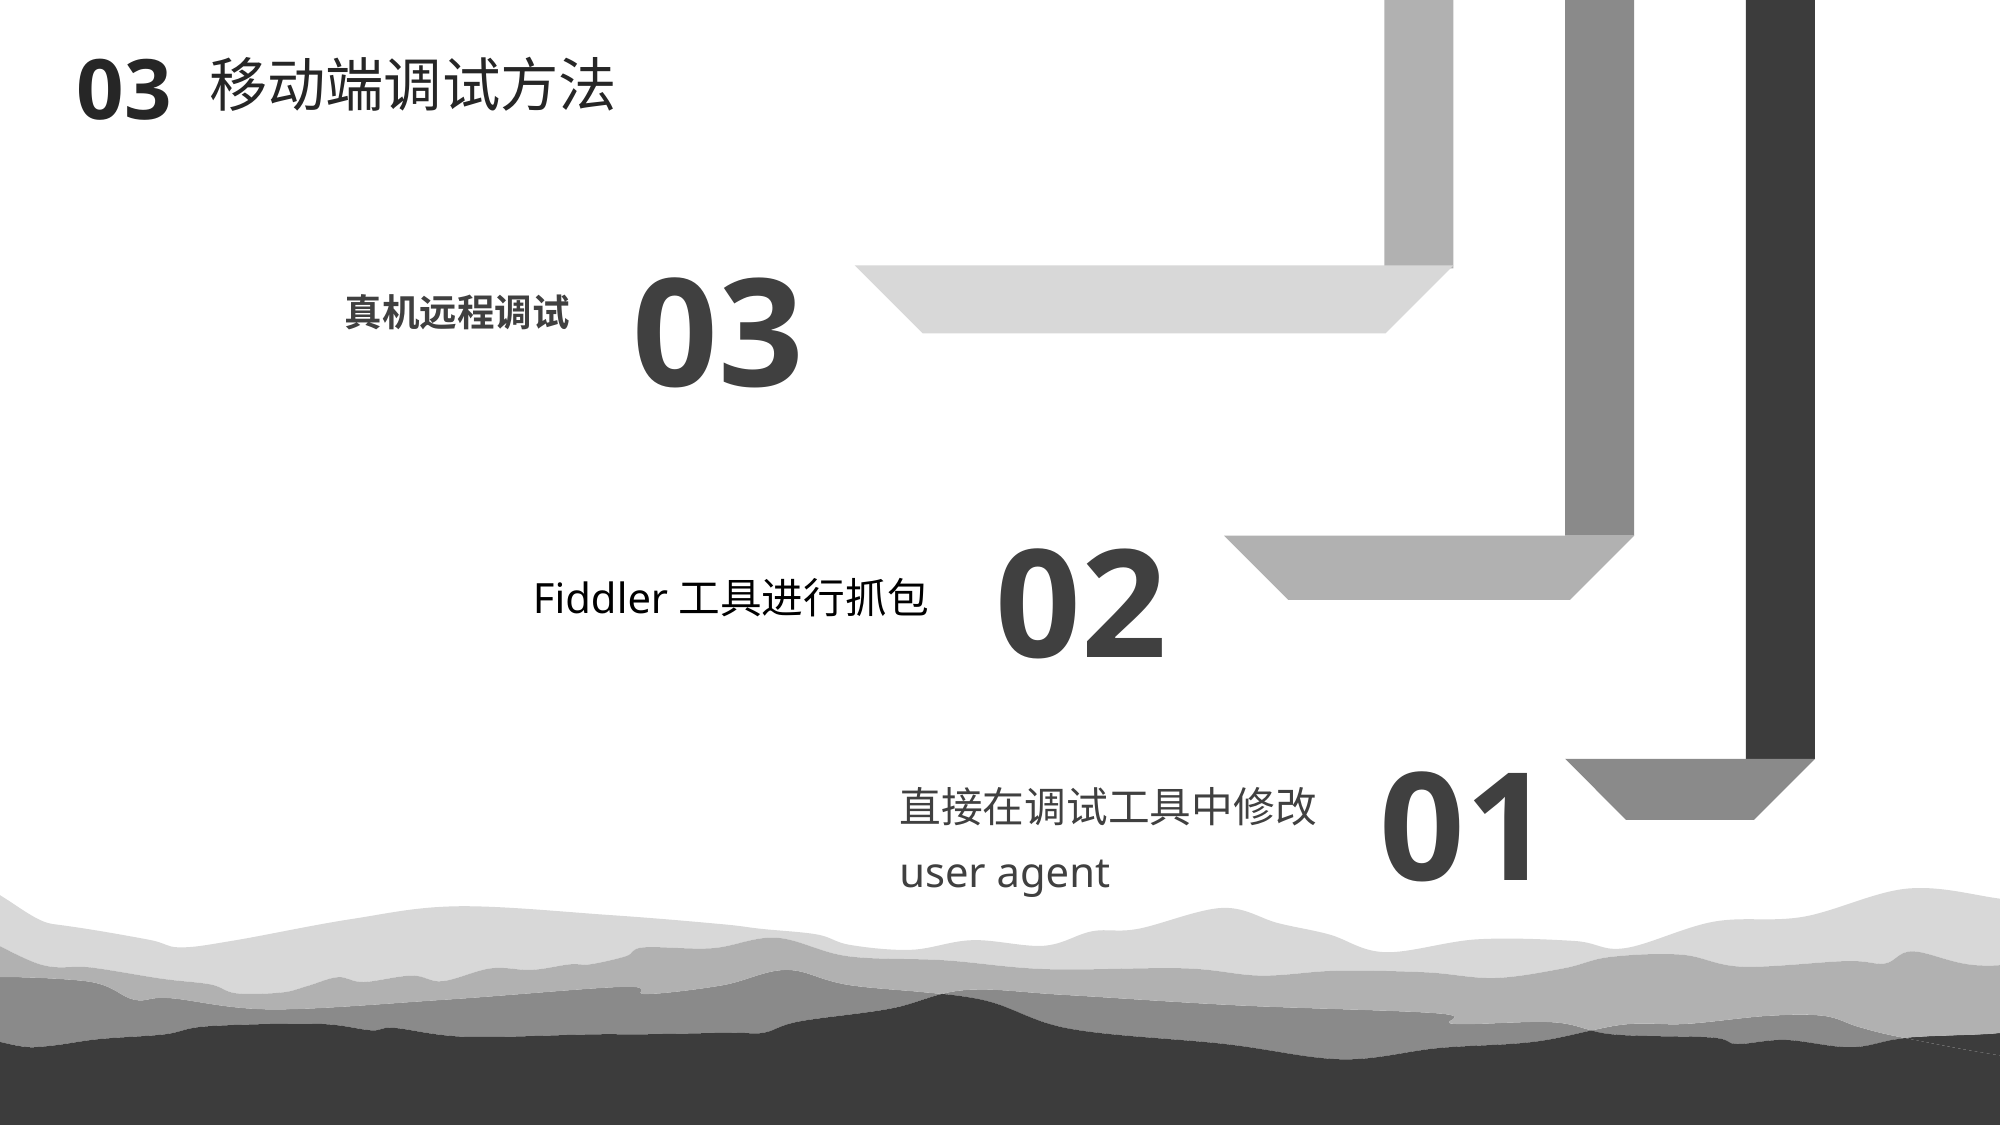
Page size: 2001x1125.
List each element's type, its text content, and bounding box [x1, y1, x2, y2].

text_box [884, 669, 1566, 921]
list 03 [61, 39, 195, 137]
text_box [1566, 757, 1818, 821]
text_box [138, 175, 819, 428]
list 移动端调试方法 [194, 60, 655, 116]
text_box Fiddler工具进行抓包 [518, 564, 982, 630]
text_box [852, 264, 1456, 335]
text_box 02 [980, 445, 1182, 669]
text_box [1745, 0, 1816, 757]
text_box [1564, 0, 1635, 534]
text_box [1383, 0, 1454, 264]
text_box [1221, 534, 1637, 601]
